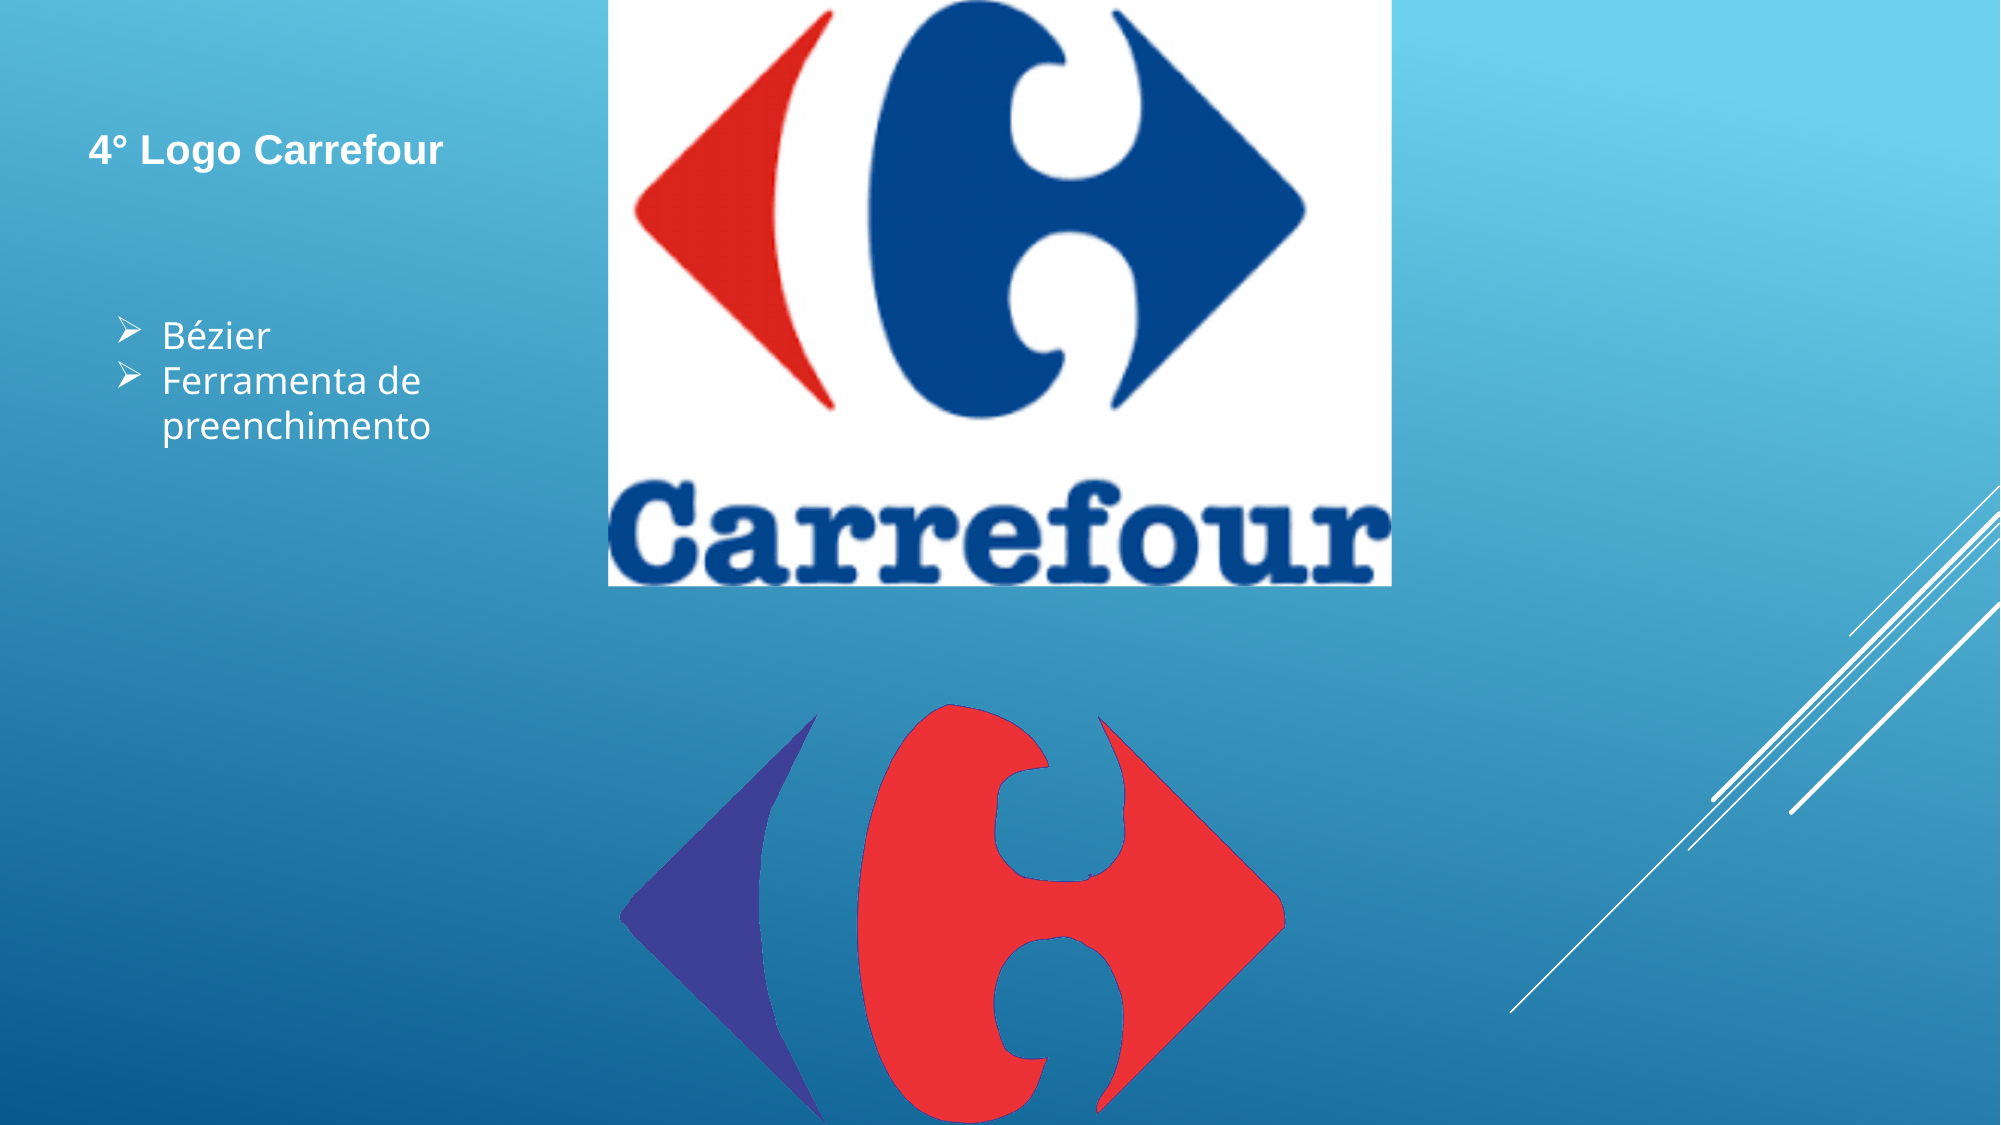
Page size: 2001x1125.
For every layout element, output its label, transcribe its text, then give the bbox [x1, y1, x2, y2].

picture [608, 0, 1392, 1125]
text_box Bézier Ferramenta de preenchimento [99, 304, 490, 545]
text_box 4° Logo Carrefour [73, 115, 608, 180]
